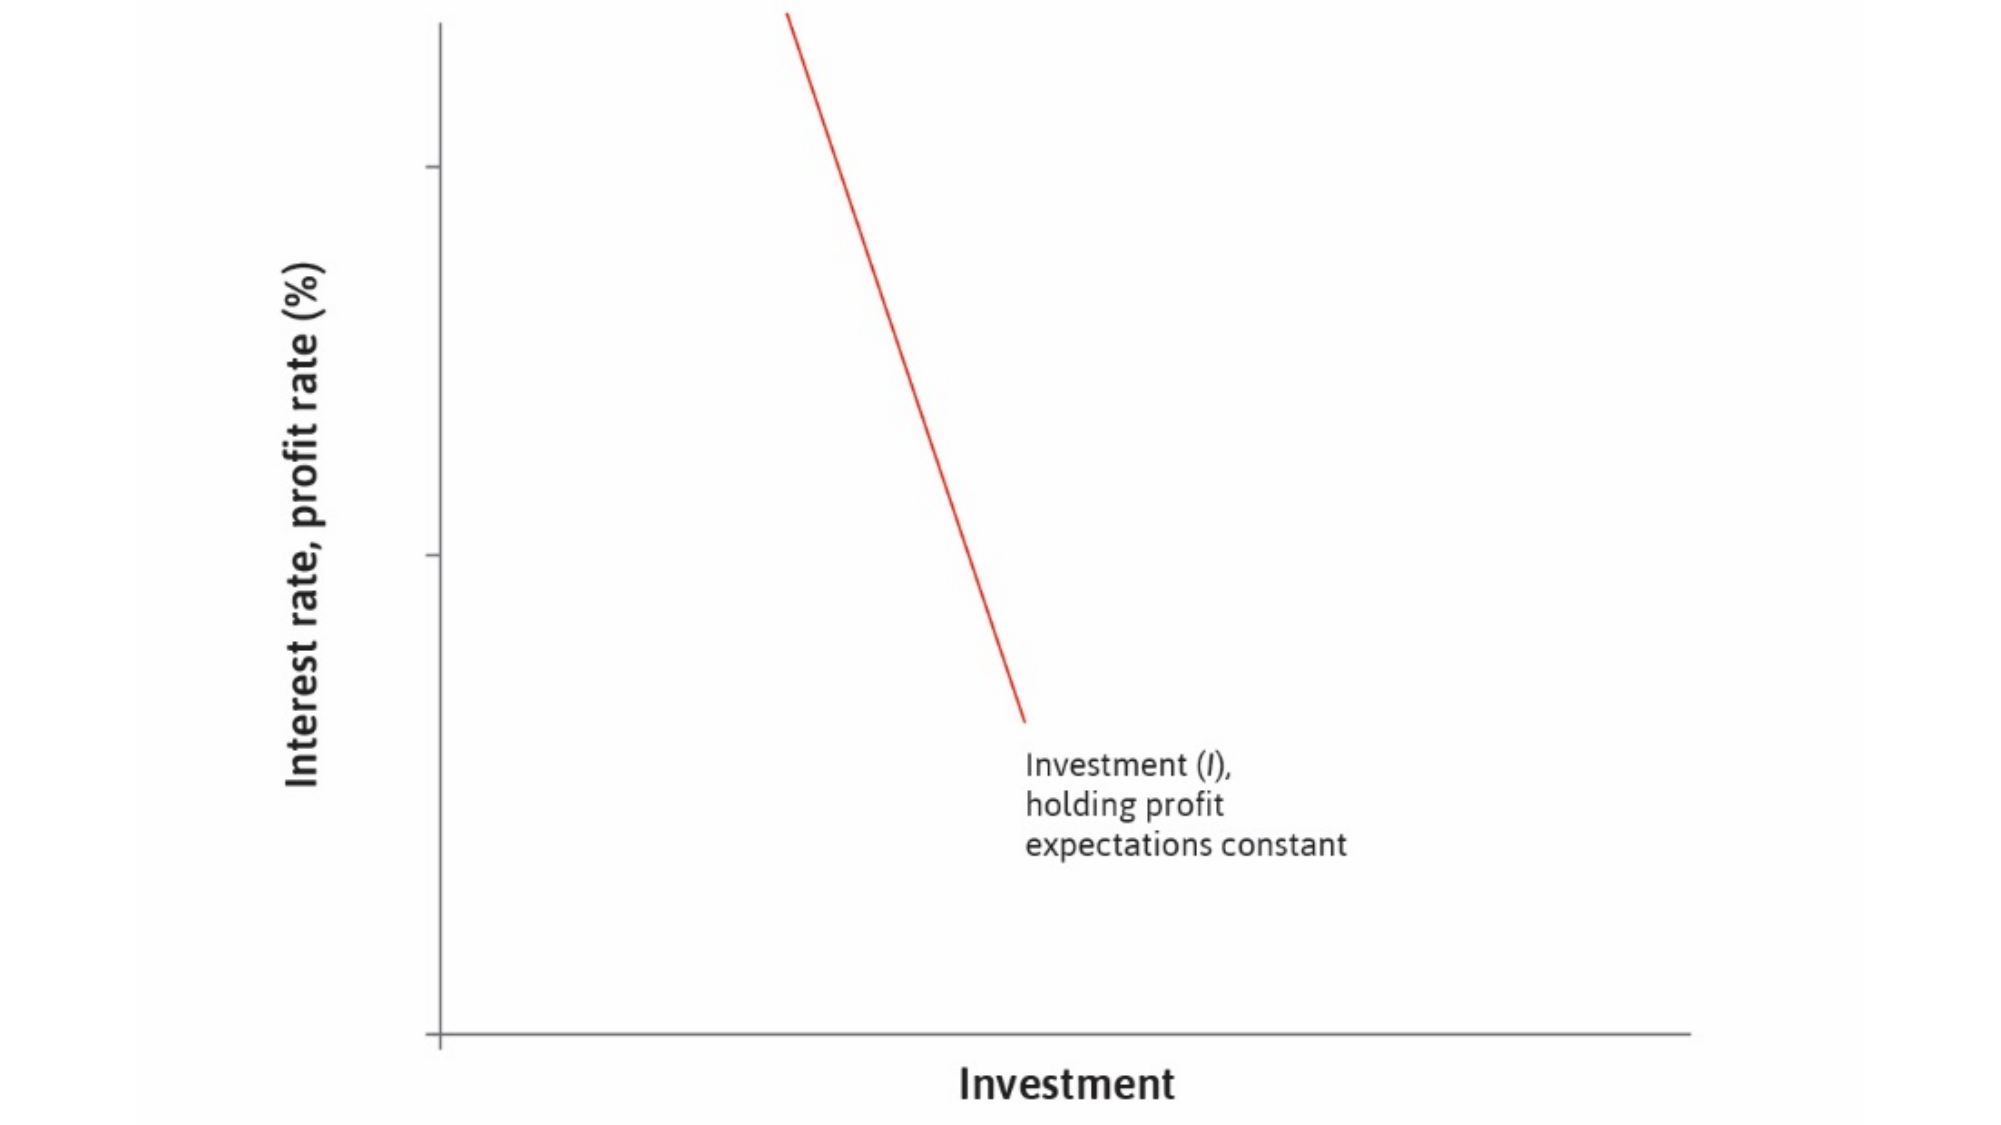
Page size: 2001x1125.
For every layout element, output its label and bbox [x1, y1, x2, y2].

picture [135, 0, 1865, 1125]
